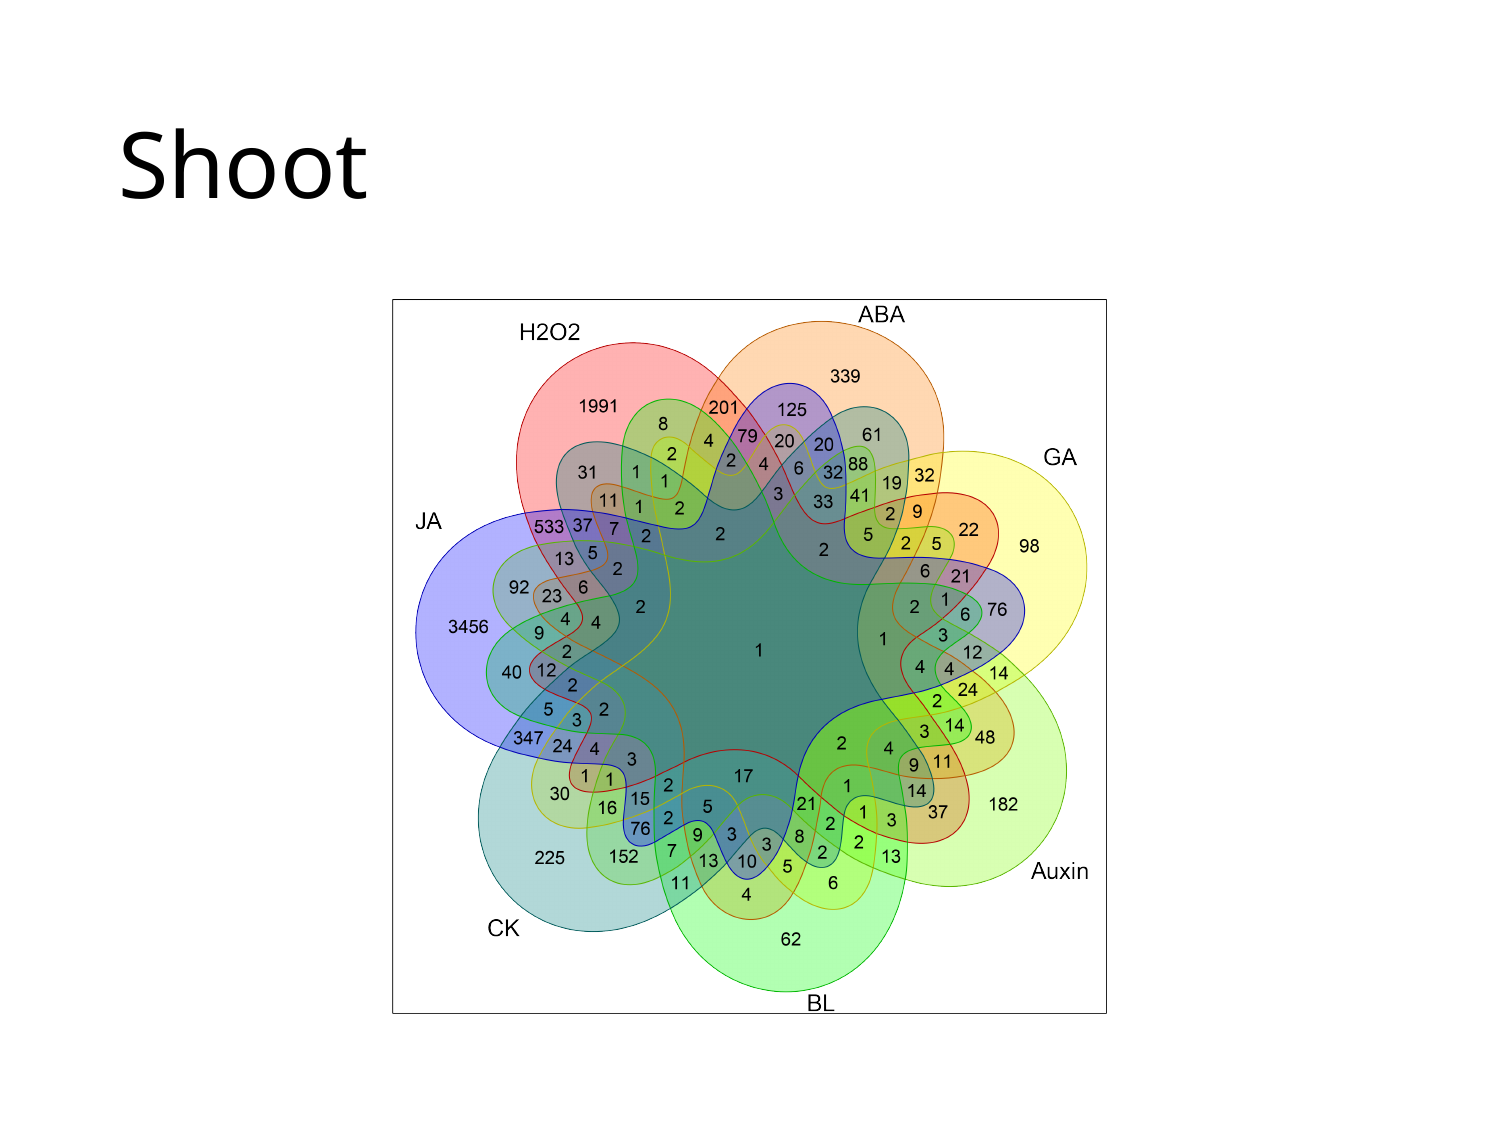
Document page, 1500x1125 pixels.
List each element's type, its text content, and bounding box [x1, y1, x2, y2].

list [392, 299, 1107, 1014]
title Shoot [103, 59, 1397, 278]
